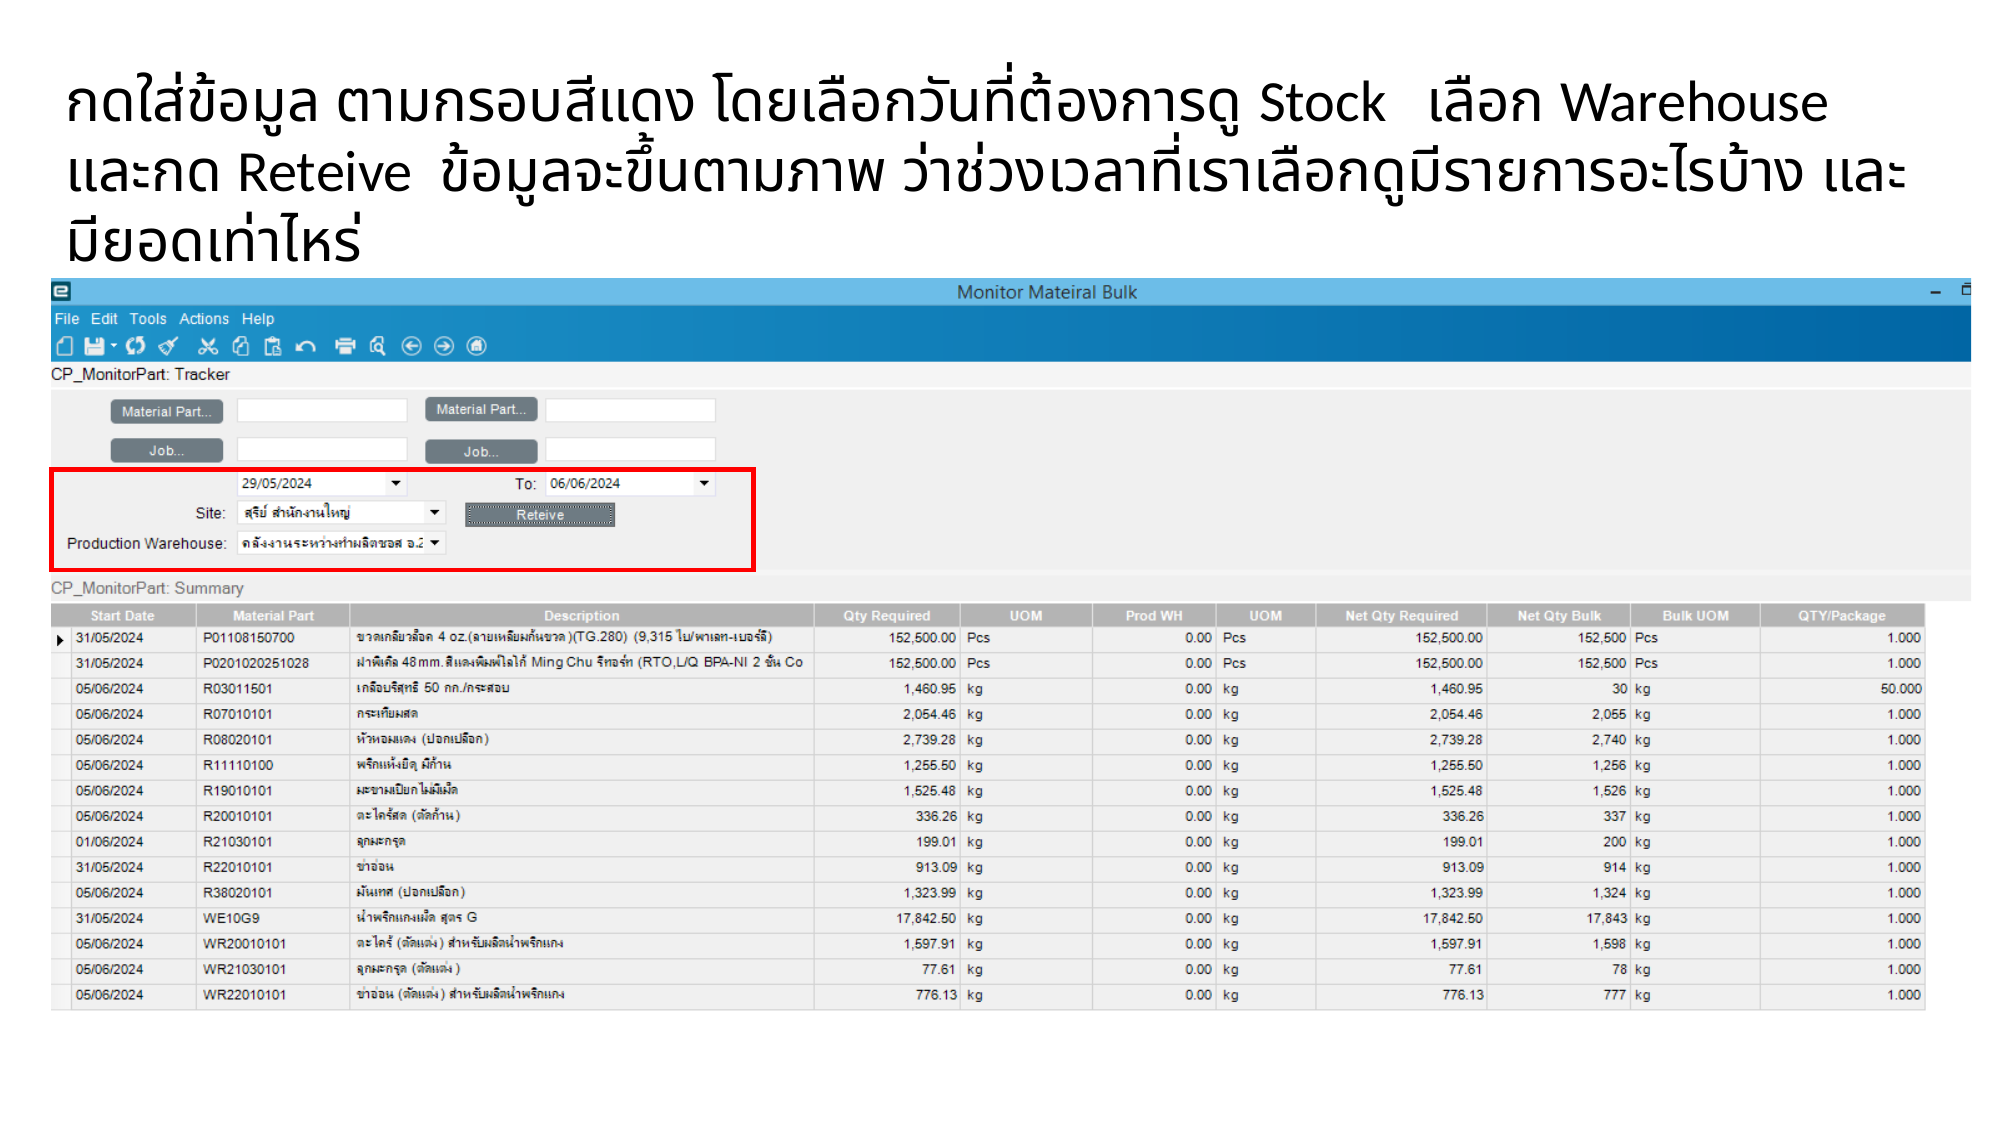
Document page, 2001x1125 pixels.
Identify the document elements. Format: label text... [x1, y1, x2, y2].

picture [51, 278, 1972, 1017]
picture [54, 286, 68, 297]
text_box กดใส่ข้อมูล ตามกรอบสีแดง โดยเลือกวันที่ต้องการดู Stock เลือก Warehouse และกด Reteive ข้อมูลจะขึ้นตามภาพ ว่าช่วงเวลาที่เราเลือกดูมีรายการอะไรบ้าง และมียอดเท่าไหร่ [51, 55, 1940, 278]
